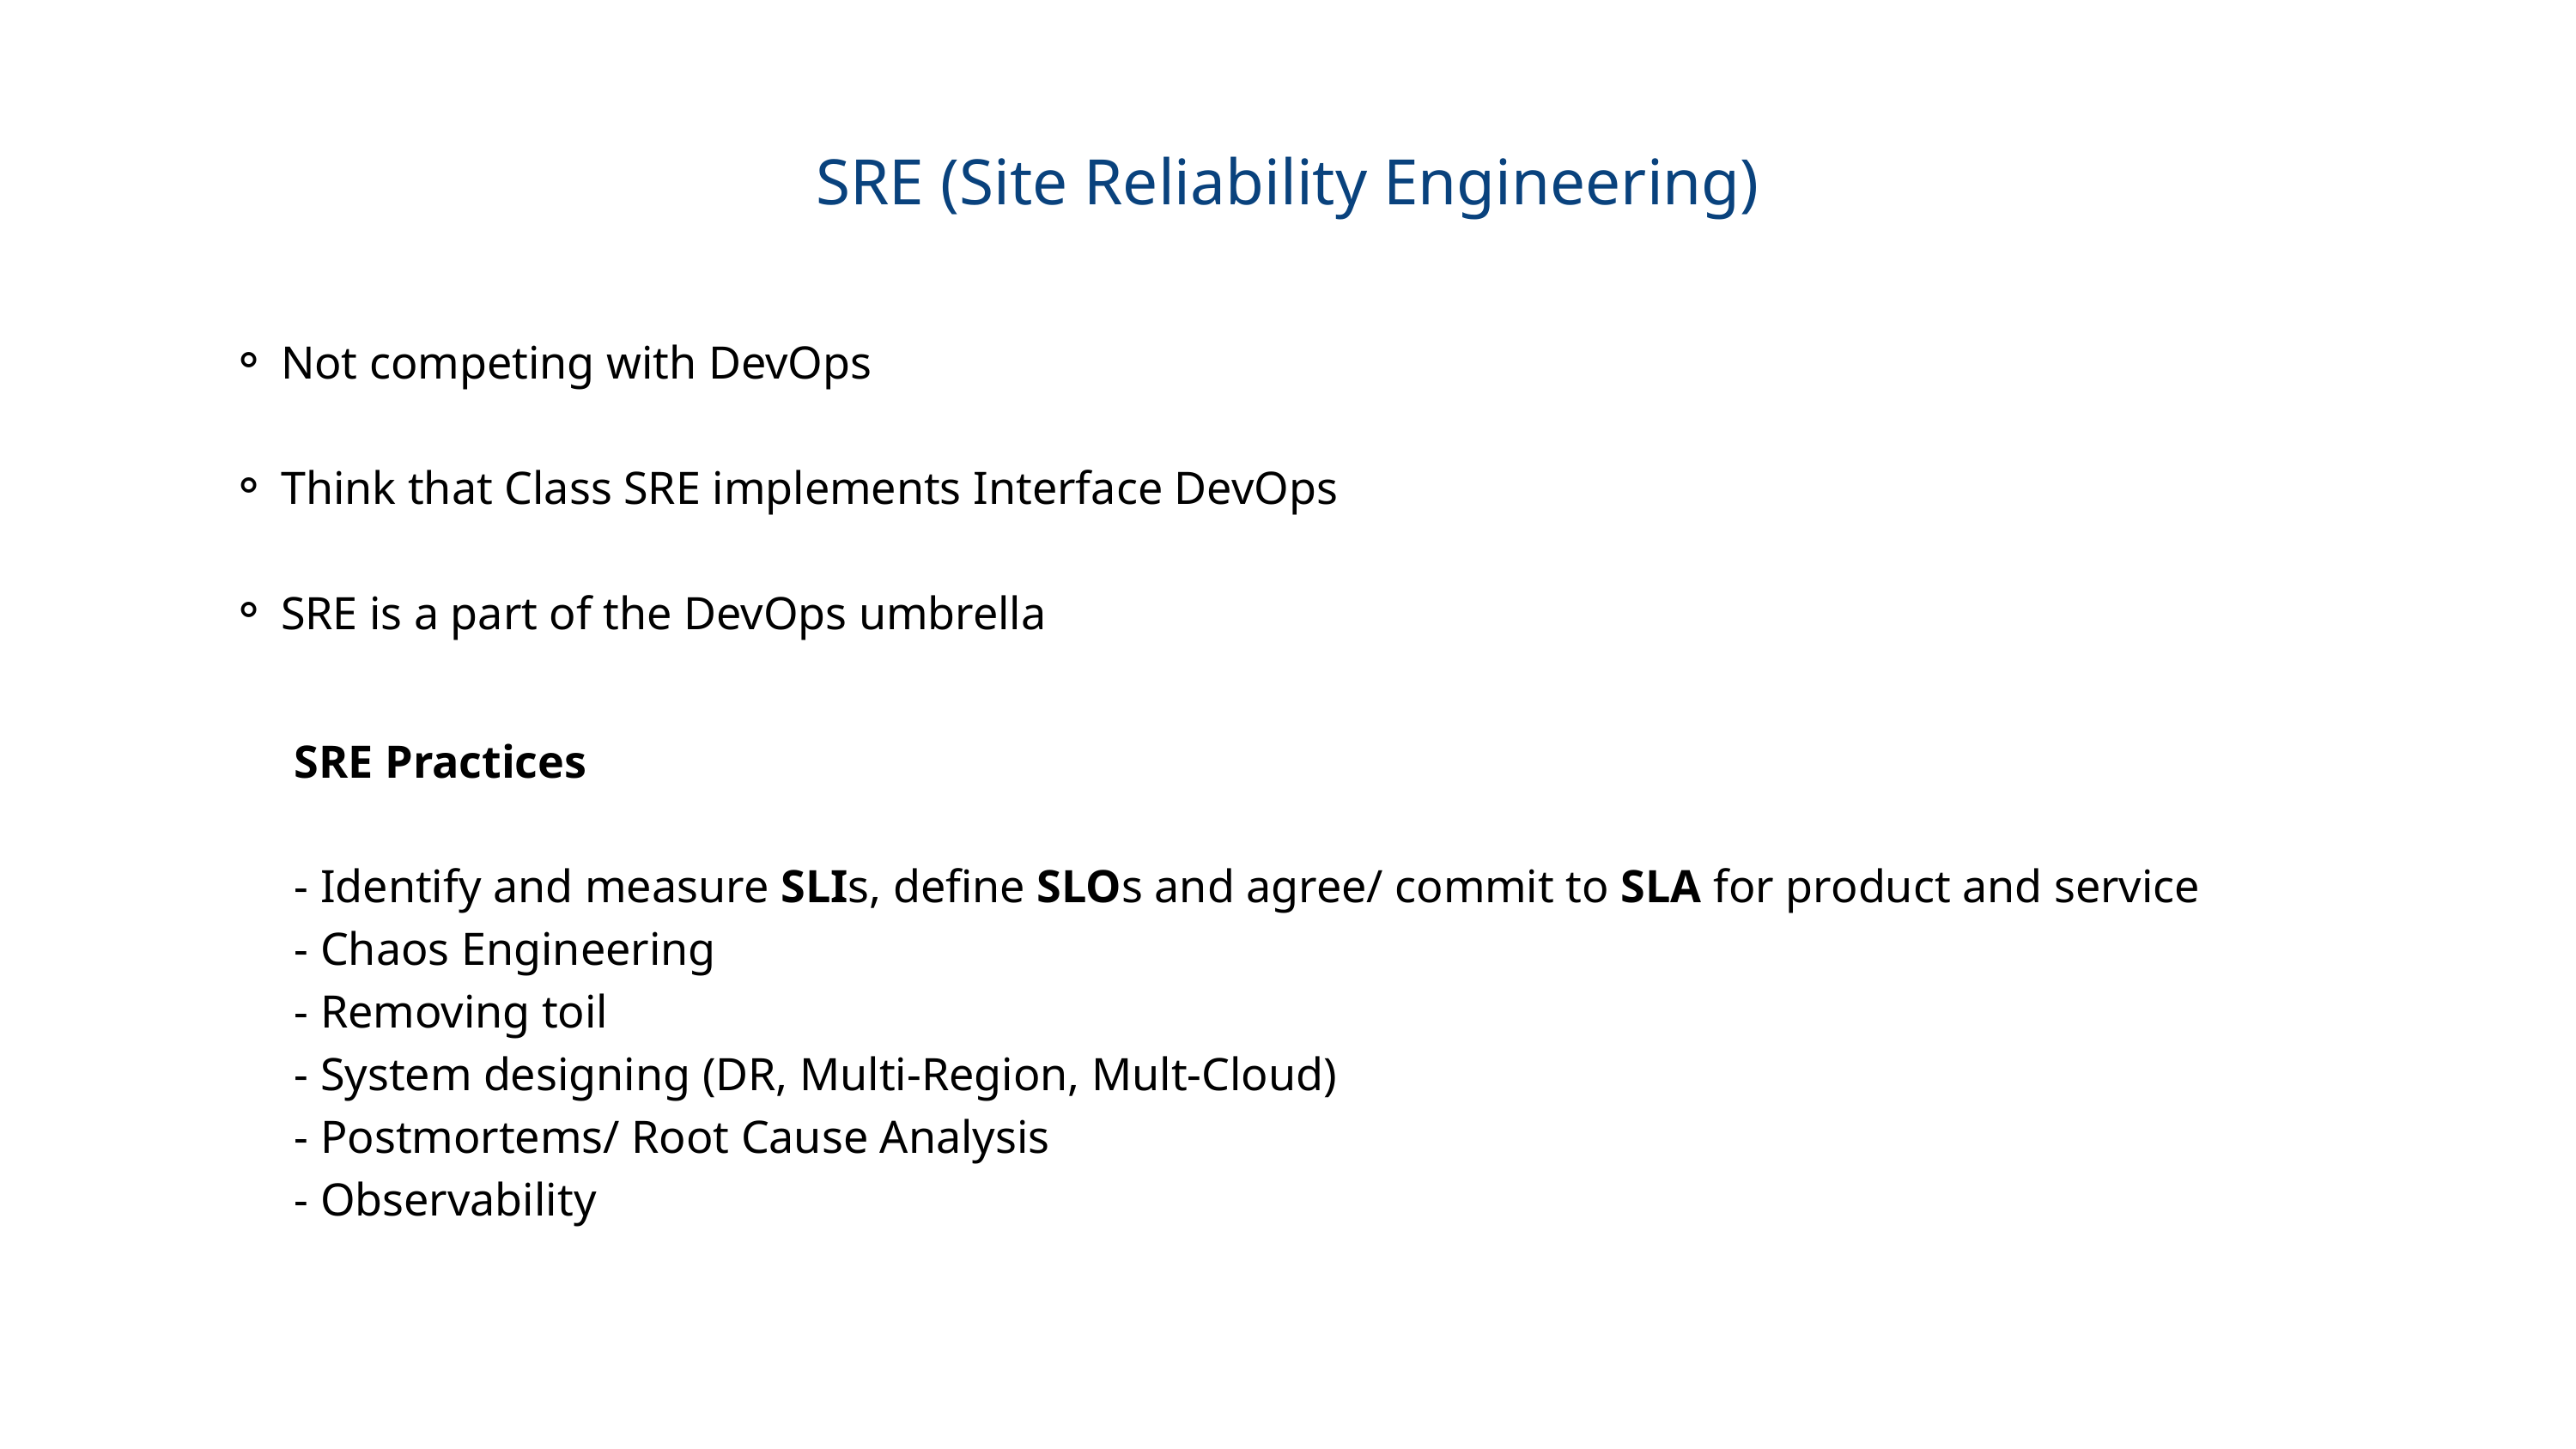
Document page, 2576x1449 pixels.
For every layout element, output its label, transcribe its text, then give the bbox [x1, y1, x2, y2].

text_box Not competing with DevOps Think that Class SRE implements Interface DevOps SRE is a part of the DevOps umbrella [192, 263, 2383, 639]
text_box SRE Practices - Identify and measure SLIs, define SLOs and agree/ commit to SLA for product and service - Chaos Engineering - Removing toil - System designing (DR, Multi-Region, Mult-Cloud) - Postmortems/ Root Cause Analysis - Observability [192, 724, 2383, 1225]
text_box SRE (Site Reliability Engineering) [633, 130, 1943, 218]
